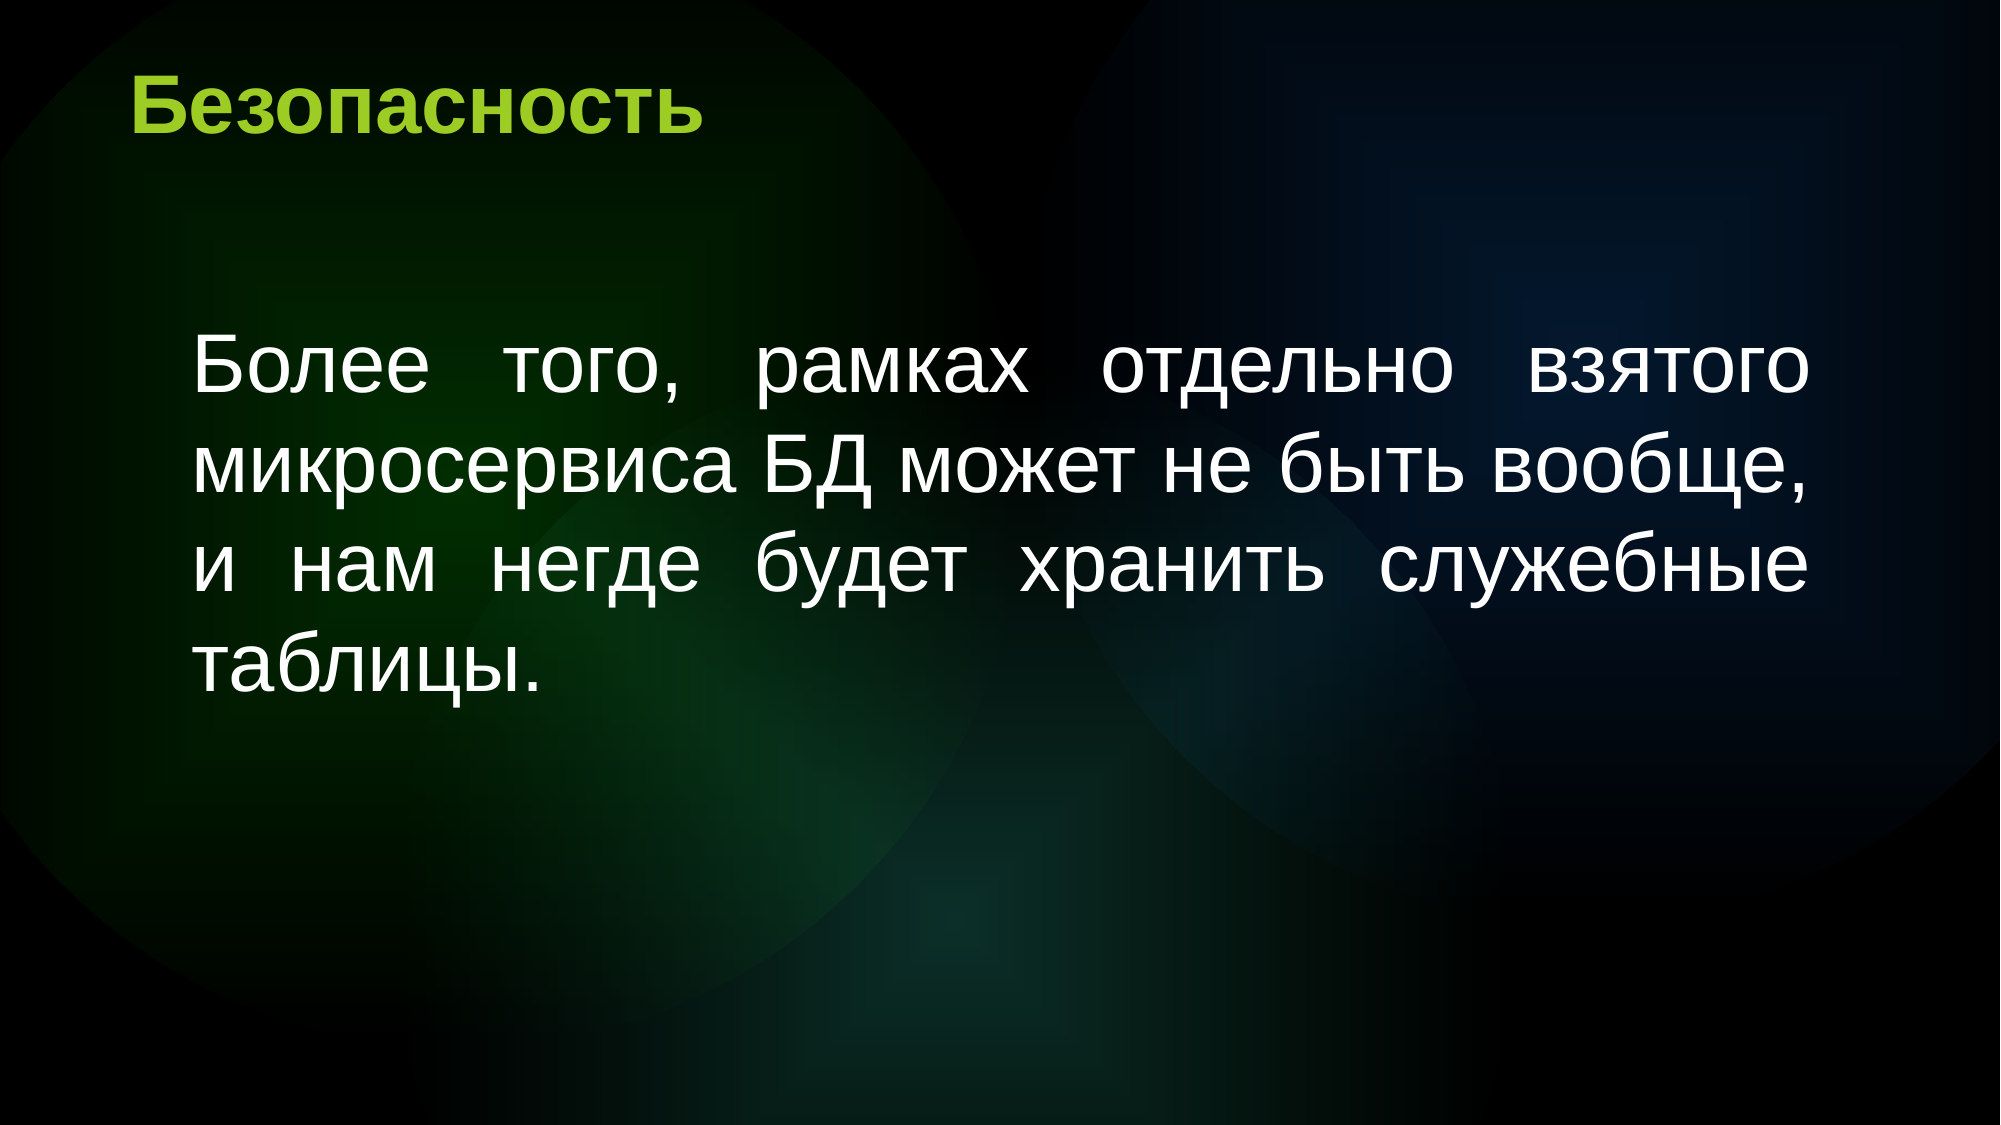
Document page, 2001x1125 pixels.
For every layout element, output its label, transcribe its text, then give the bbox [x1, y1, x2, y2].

text_box Безопасность [124, 73, 1209, 153]
text_box Более того, рамках отдельно взятого микросервиса БД может не быть вообще, и нам негде будет хранить служебные таблицы. [187, 304, 1817, 713]
